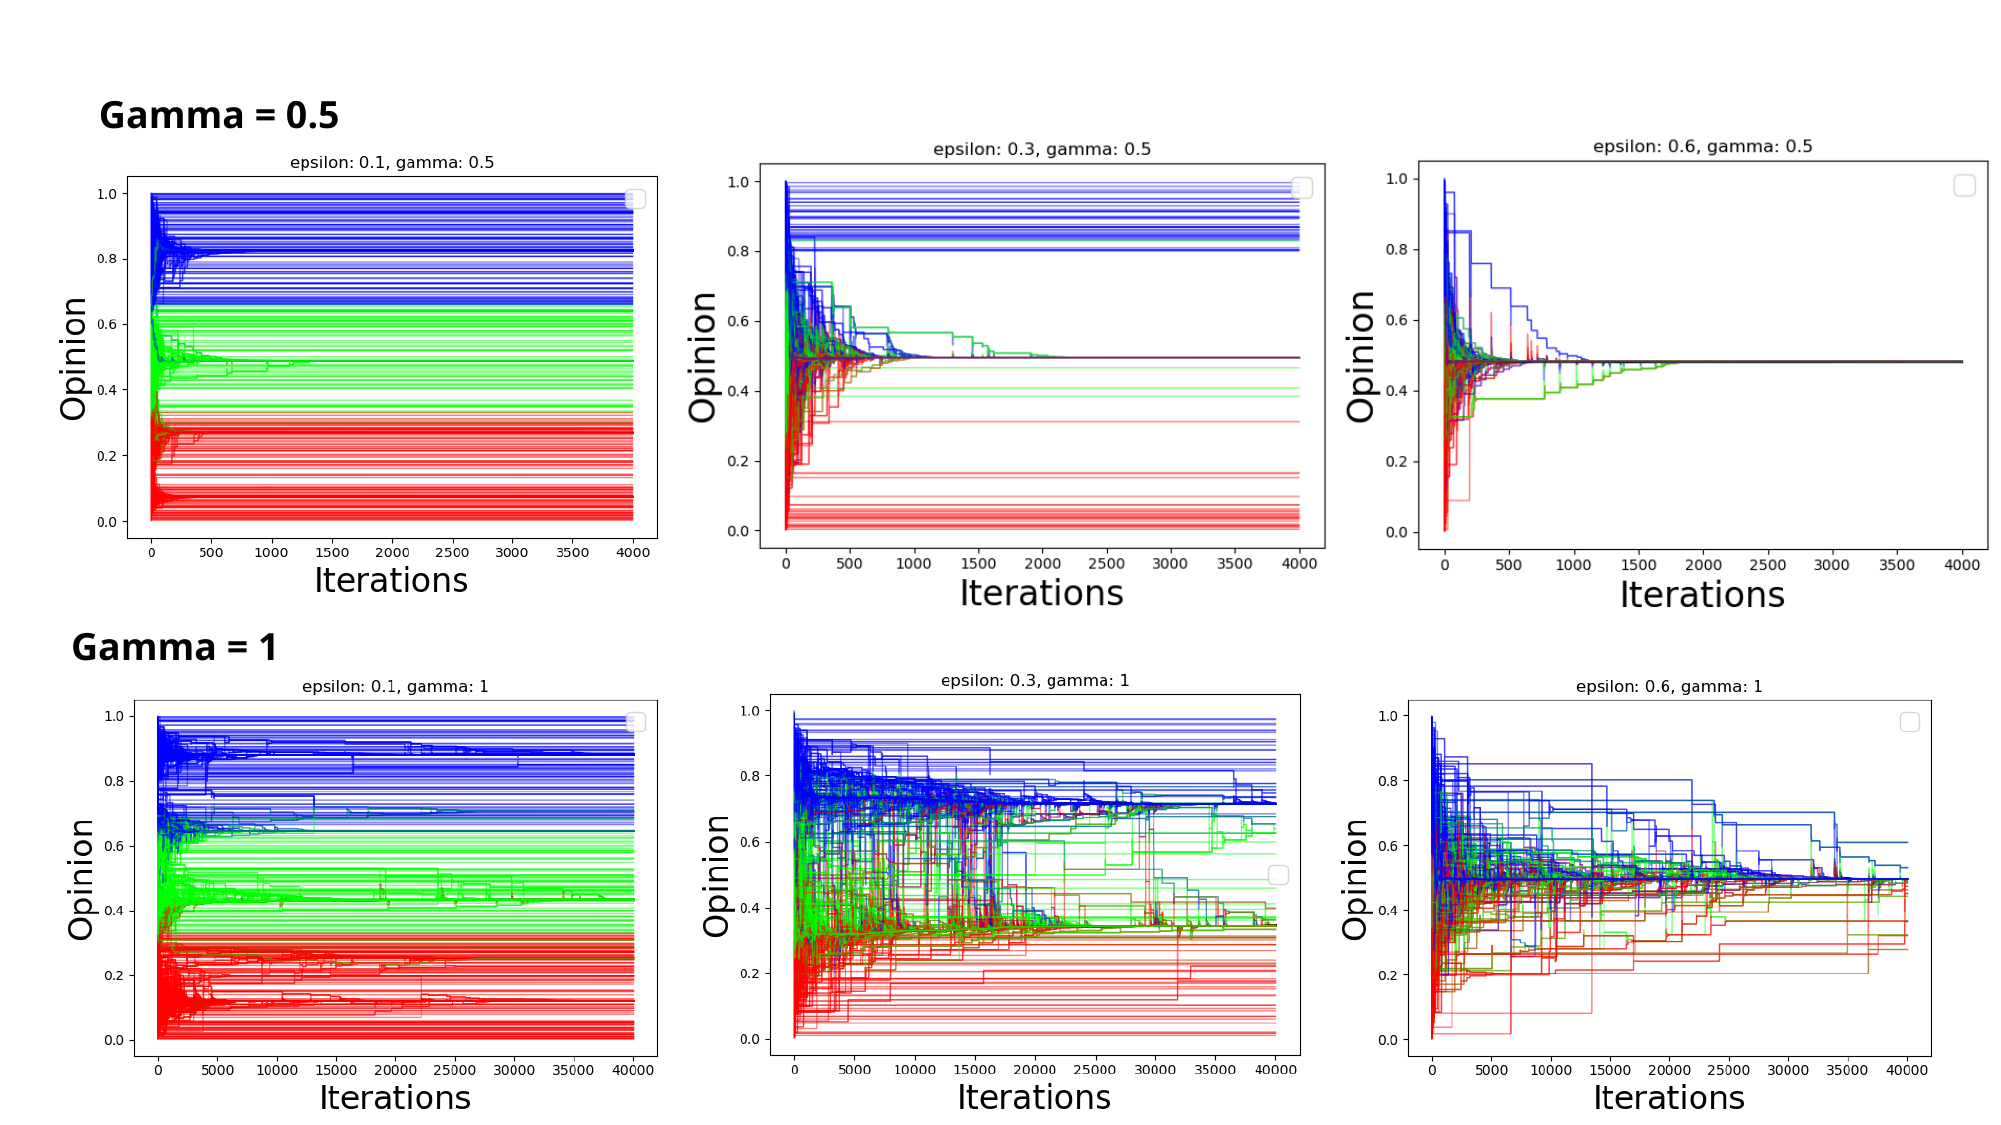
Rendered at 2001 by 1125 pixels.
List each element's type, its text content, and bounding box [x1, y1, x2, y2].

text_box Gamma = 0.5 [84, 83, 1028, 144]
picture [690, 663, 1310, 1125]
picture [1329, 669, 1941, 1125]
text_box Gamma = 1 [56, 615, 1000, 675]
picture [55, 669, 667, 1125]
picture [675, 128, 1999, 625]
picture [47, 145, 667, 608]
